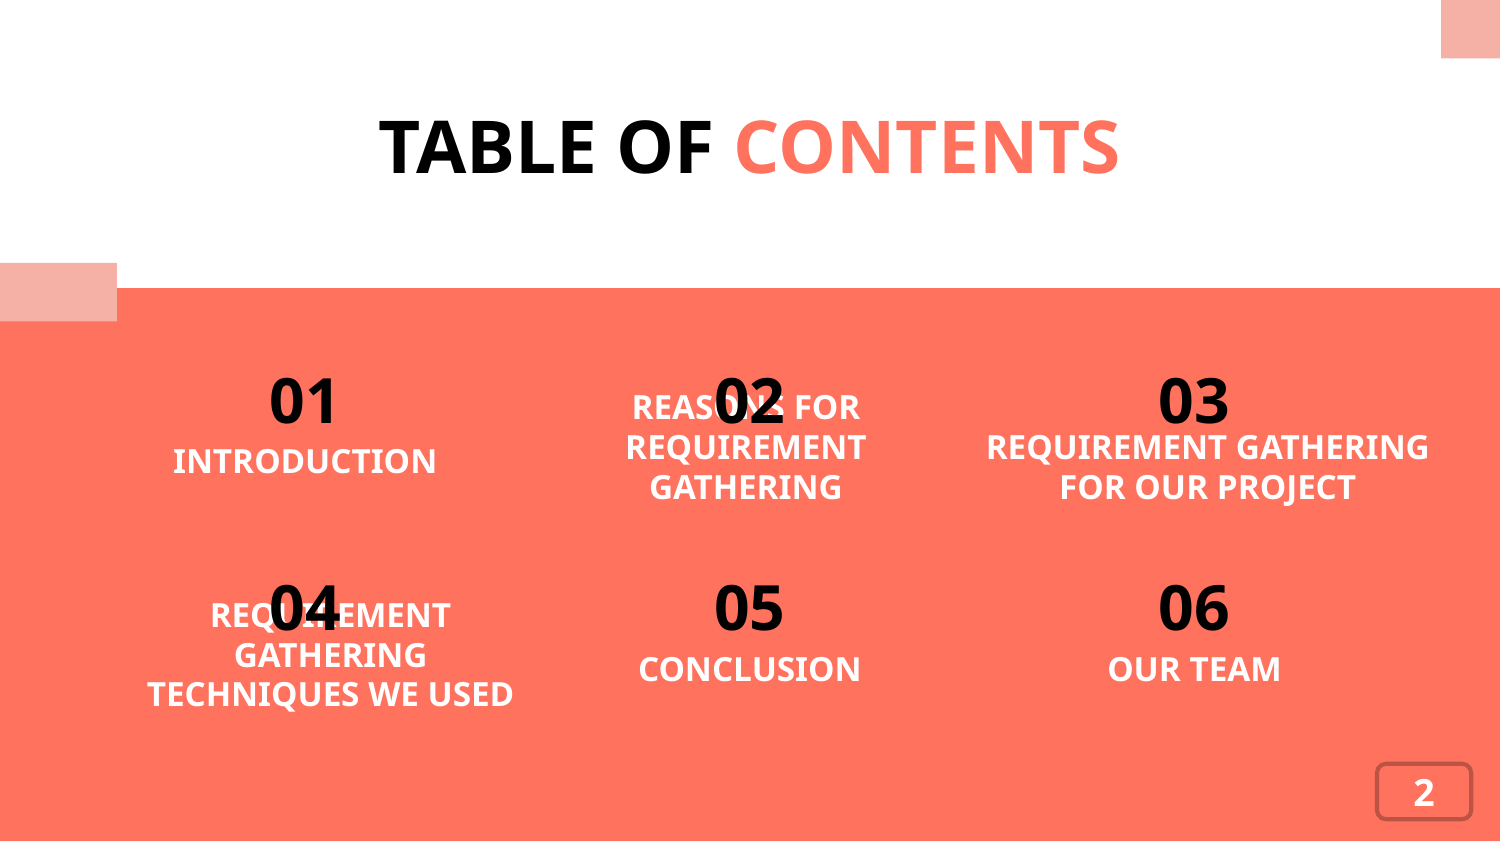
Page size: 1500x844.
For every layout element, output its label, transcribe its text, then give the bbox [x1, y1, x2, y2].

title 03 [1048, 367, 1341, 430]
title 01 [159, 367, 452, 430]
title 05 [603, 574, 897, 637]
title CONCLUSION [553, 629, 947, 703]
title 04 [159, 574, 452, 637]
title REQUIREMENT GATHERING FOR OUR PROJECT [946, 422, 1469, 522]
title INTRODUCTION [108, 422, 503, 496]
title 02 [603, 367, 897, 430]
title TABLE OF CONTENTS [97, 107, 1402, 181]
title OUR TEAM [997, 629, 1392, 703]
title 06 [1048, 574, 1341, 637]
text_box 2 [1374, 761, 1474, 822]
title REASONS FOR REQUIREMENT GATHERING [527, 422, 946, 522]
title REQUIREMENT GATHERING TECHNIQUES WE USED [108, 629, 554, 729]
